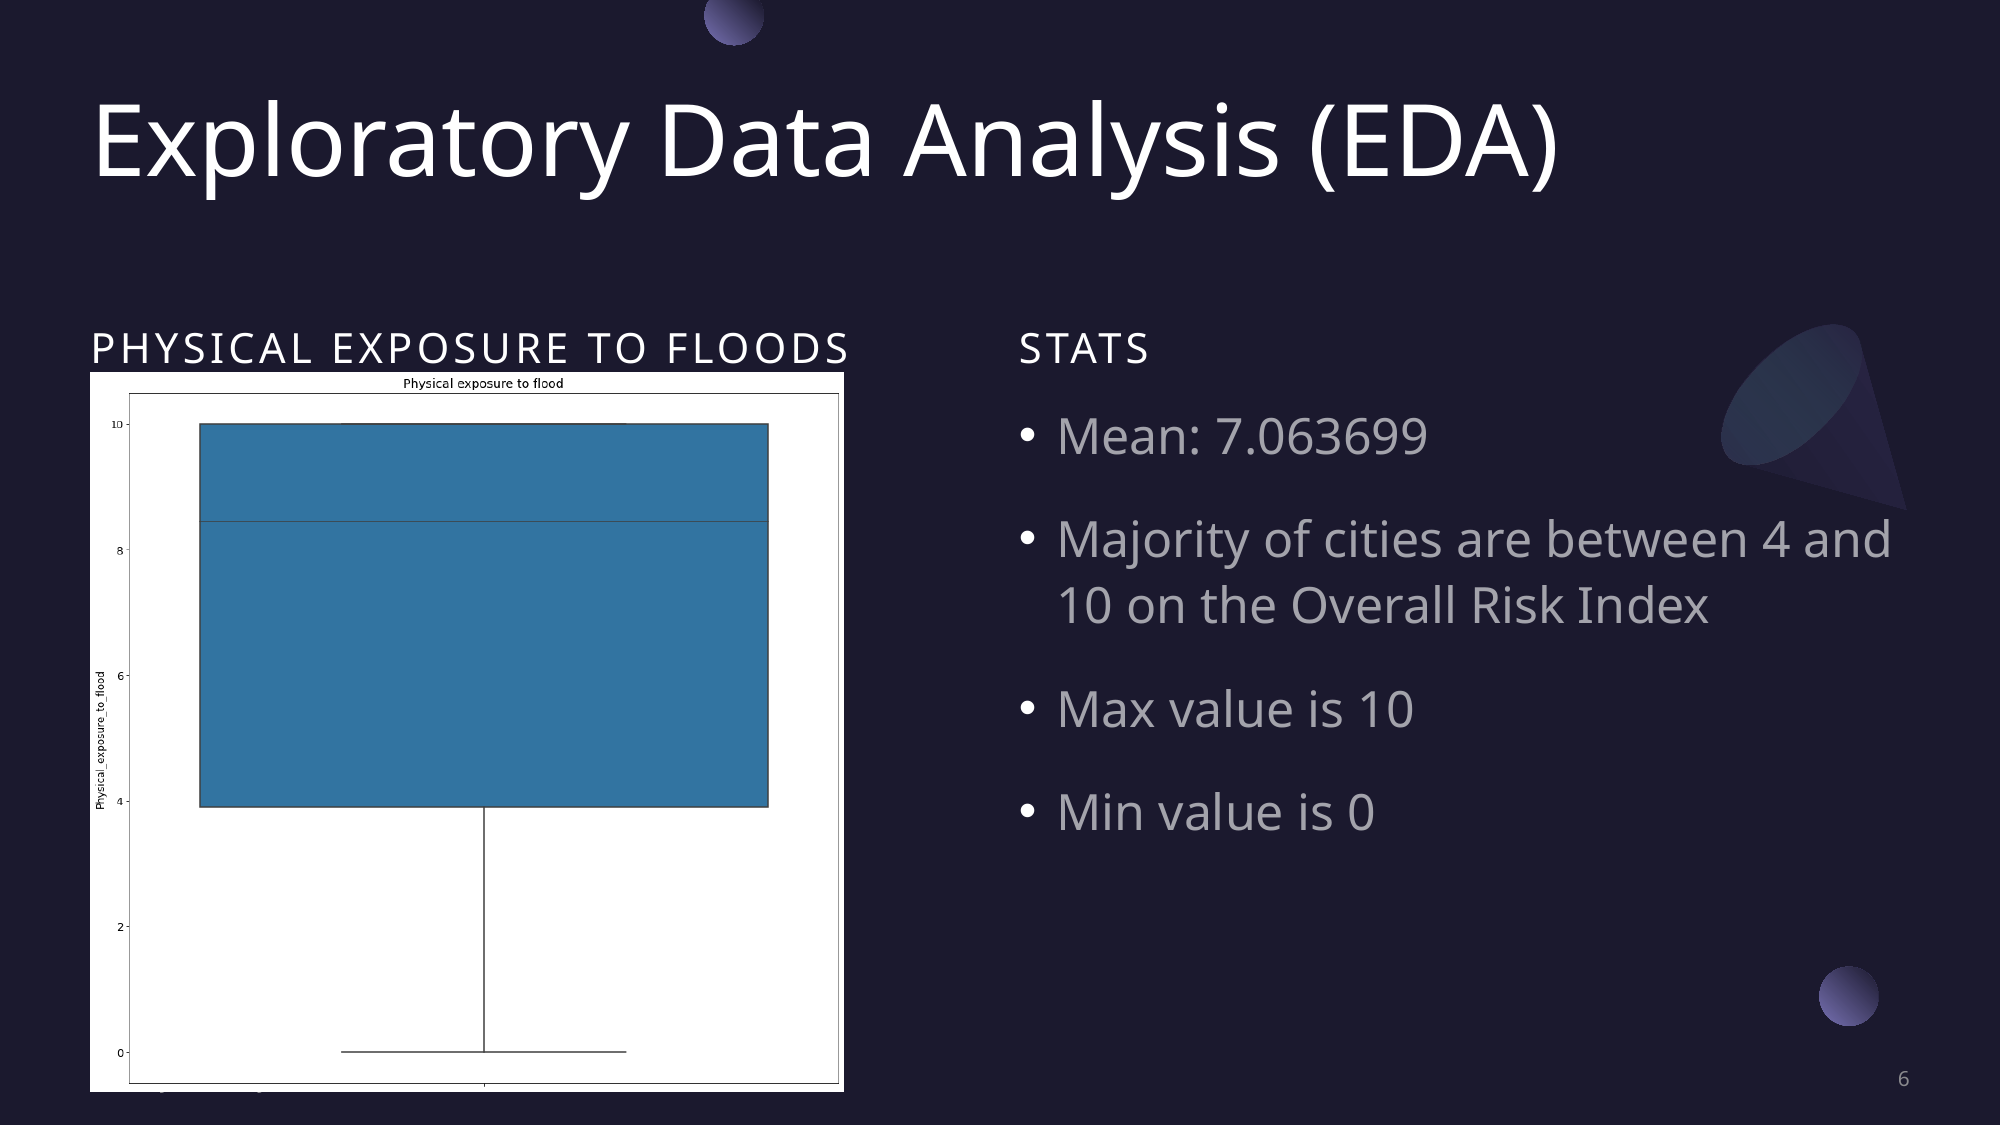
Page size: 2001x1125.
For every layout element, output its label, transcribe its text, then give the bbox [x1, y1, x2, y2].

text_box [703, 0, 765, 47]
list stats [1019, 283, 1911, 372]
title Exploratory Data Analysis (EDA) [90, 90, 1911, 309]
list PHYSICAL exposure TO FLOODS [90, 283, 983, 372]
text_box Mean: 7.063699 Majority of cities are between 4 and 10 on the Overall Risk Index Max value is 10 Min value is 0 [1019, 398, 1911, 975]
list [90, 372, 844, 1093]
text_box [1702, 332, 1922, 541]
slide_number 5 [1632, 1067, 1910, 1093]
